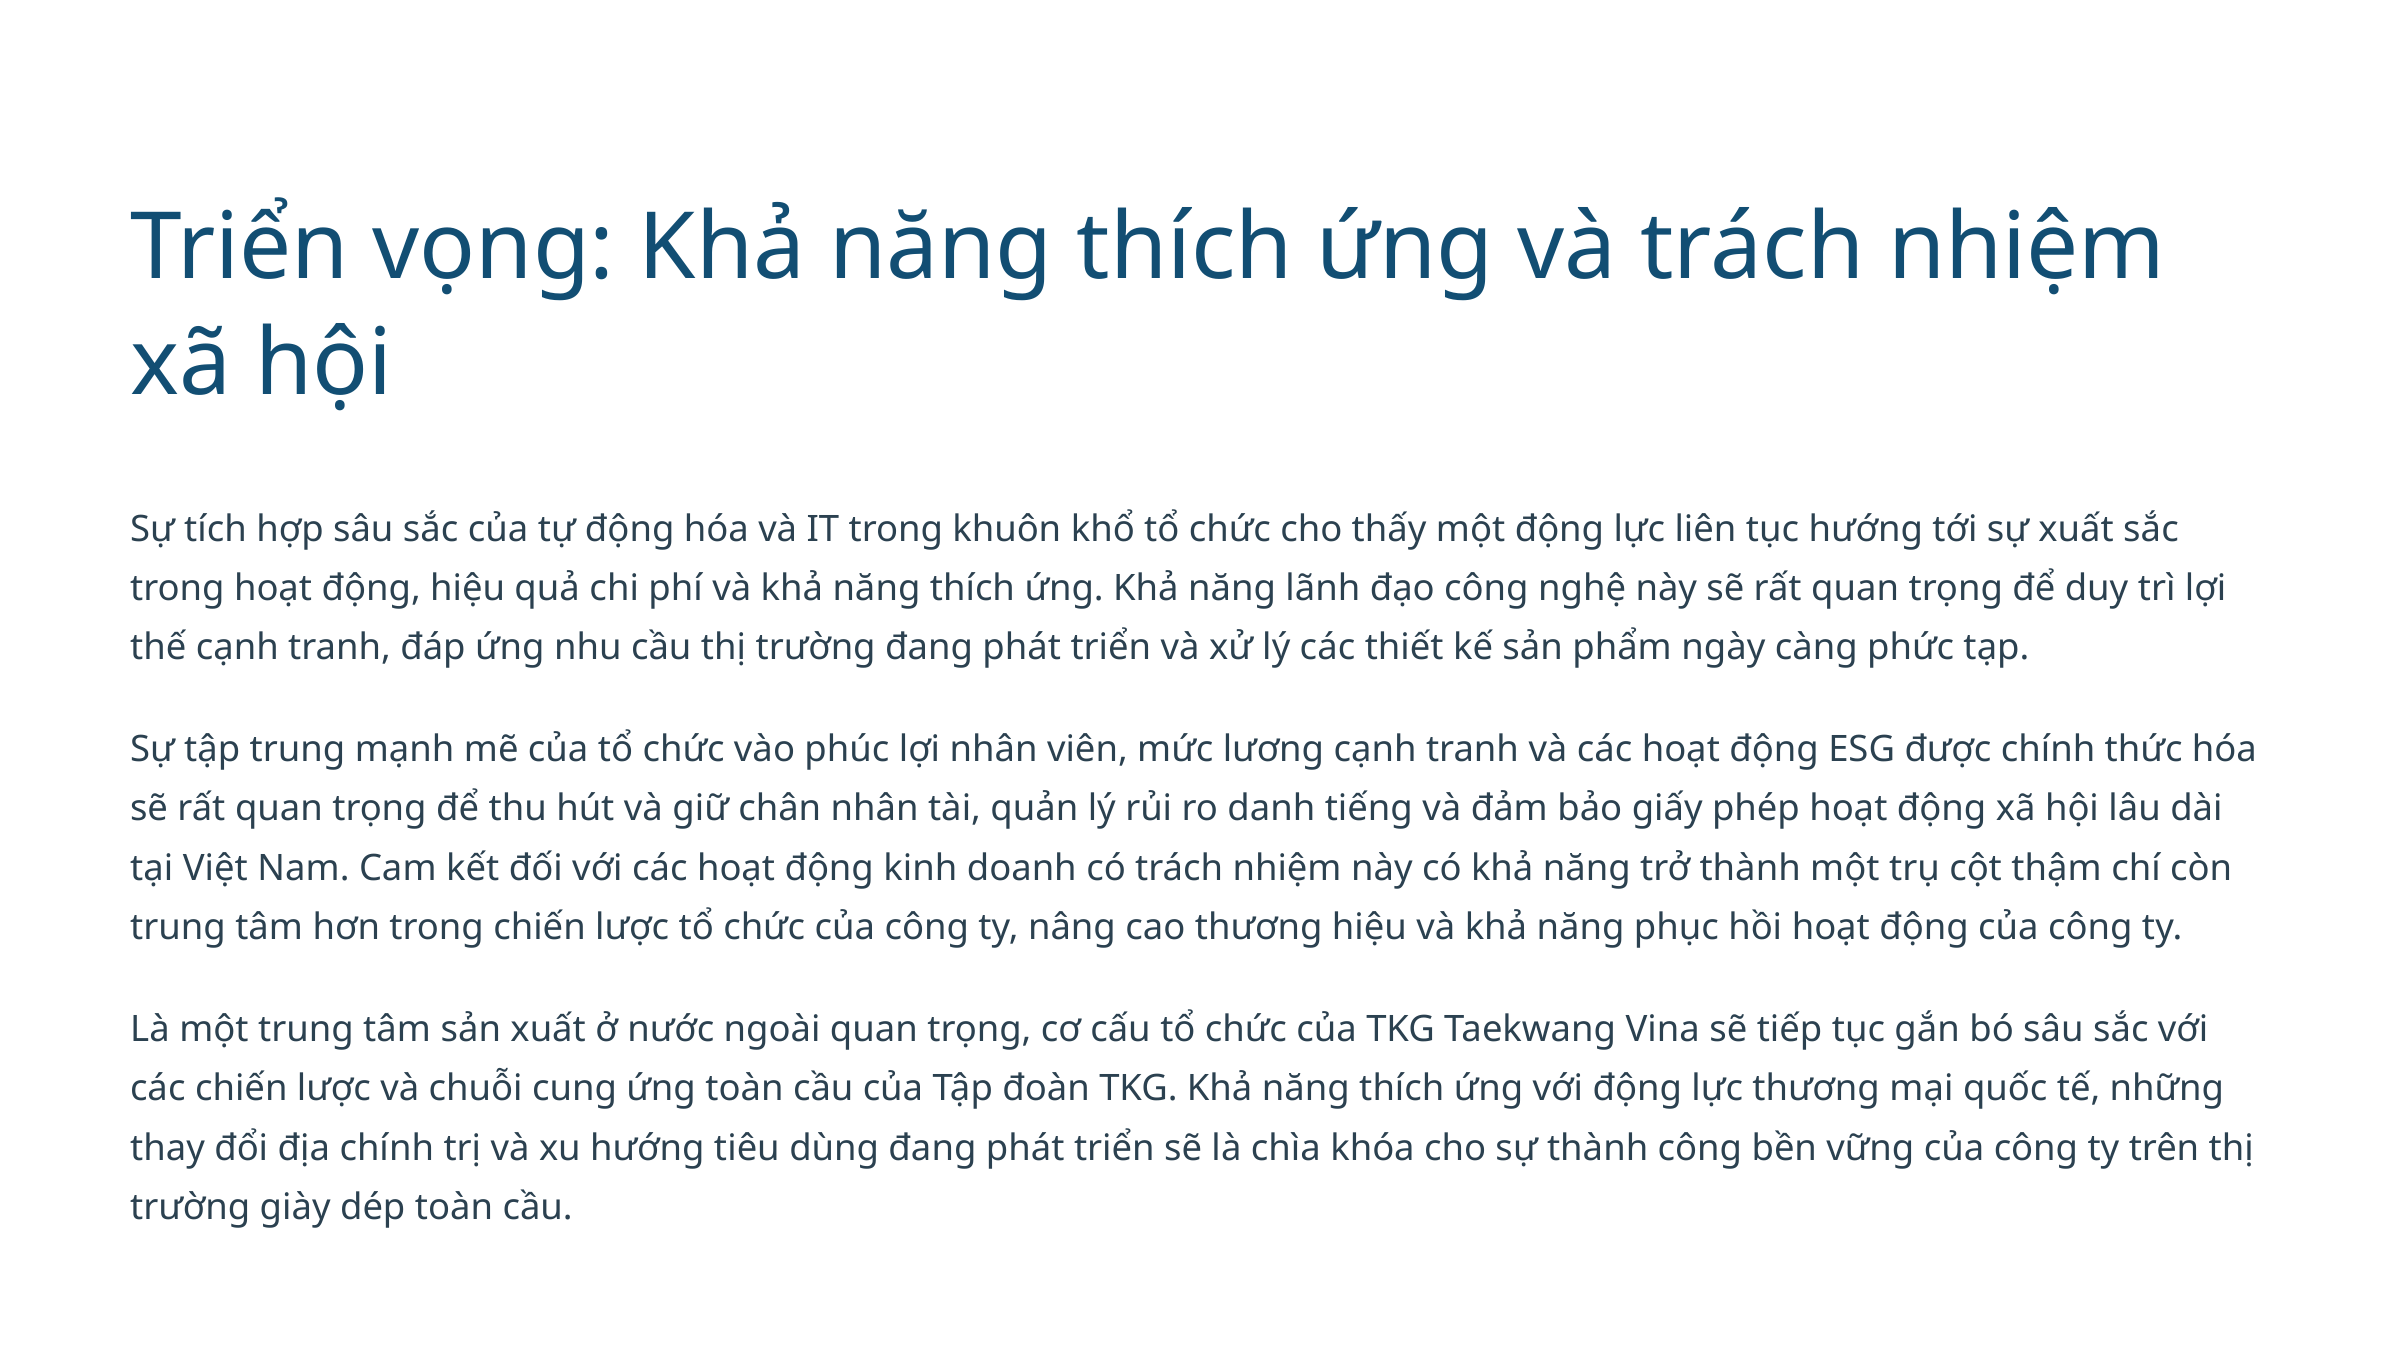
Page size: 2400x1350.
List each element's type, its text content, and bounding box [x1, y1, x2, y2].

text_box Sự tích hợp sâu sắc của tự động hóa và IT trong khuôn khổ tổ chức cho thấy một động lực liên tục hướng tới sự xuất sắc trong hoạt động, hiệu quả chi phí và khả năng thích ứng. Khả năng lãnh đạo công nghệ này sẽ rất quan trọng để duy trì lợi thế cạnh tranh, đáp ứng nhu cầu thị trường đang phát triển và xử lý các thiết kế sản phẩm ngày càng phức tạp. [130, 488, 2270, 668]
text_box Triển vọng: Khả năng thích ứng và trách nhiệm xã hội [130, 181, 2270, 415]
text_box Sự tập trung mạnh mẽ của tổ chức vào phúc lợi nhân viên, mức lương cạnh tranh và các hoạt động ESG được chính thức hóa sẽ rất quan trọng để thu hút và giữ chân nhân tài, quản lý rủi ro danh tiếng và đảm bảo giấy phép hoạt động xã hội lâu dài tại Việt Nam. Cam kết đối với các hoạt động kinh doanh có trách nhiệm này có khả năng trở thành một trụ cột thậm chí còn trung tâm hơn trong chiến lược tổ chức của công ty, nâng cao thương hiệu và khả năng phục hồi hoạt động của công ty. [130, 709, 2270, 948]
text_box Là một trung tâm sản xuất ở nước ngoài quan trọng, cơ cấu tổ chức của TKG Taekwang Vina sẽ tiếp tục gắn bó sâu sắc với các chiến lược và chuỗi cung ứng toàn cầu của Tập đoàn TKG. Khả năng thích ứng với động lực thương mại quốc tế, những thay đổi địa chính trị và xu hướng tiêu dùng đang phát triển sẽ là chìa khóa cho sự thành công bền vững của công ty trên thị trường giày dép toàn cầu. [130, 989, 2270, 1168]
